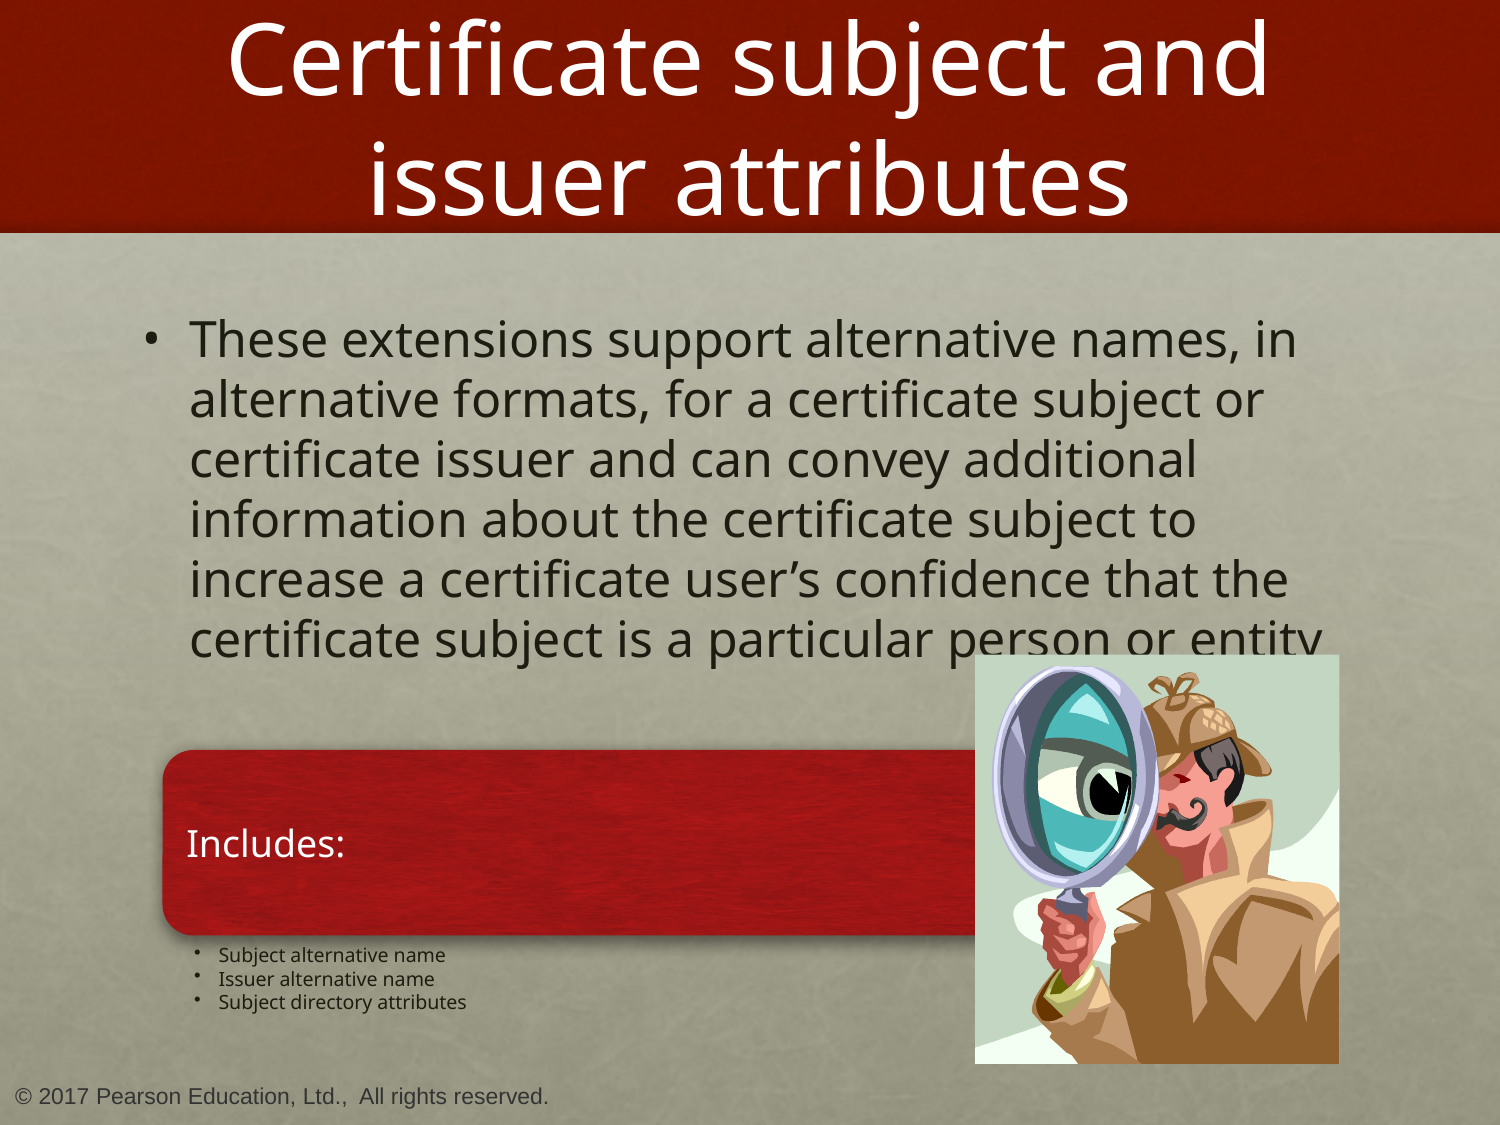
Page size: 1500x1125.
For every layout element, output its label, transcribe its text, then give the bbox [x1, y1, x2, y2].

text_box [161, 749, 963, 1022]
title Certificate subject and issuer attributes [127, 10, 1372, 221]
footer © 2017 Pearson Education, Ltd., All rights reserved. [0, 1065, 1013, 1125]
list These extensions support alternative names, in alternative formats, for a certificate subject or certificate issuer and can convey additional information about the certificate subject to increase a certificate user’s confidence that the certificate subject is a particular person or entity [127, 299, 1372, 1005]
picture [0, 214, 1500, 1125]
